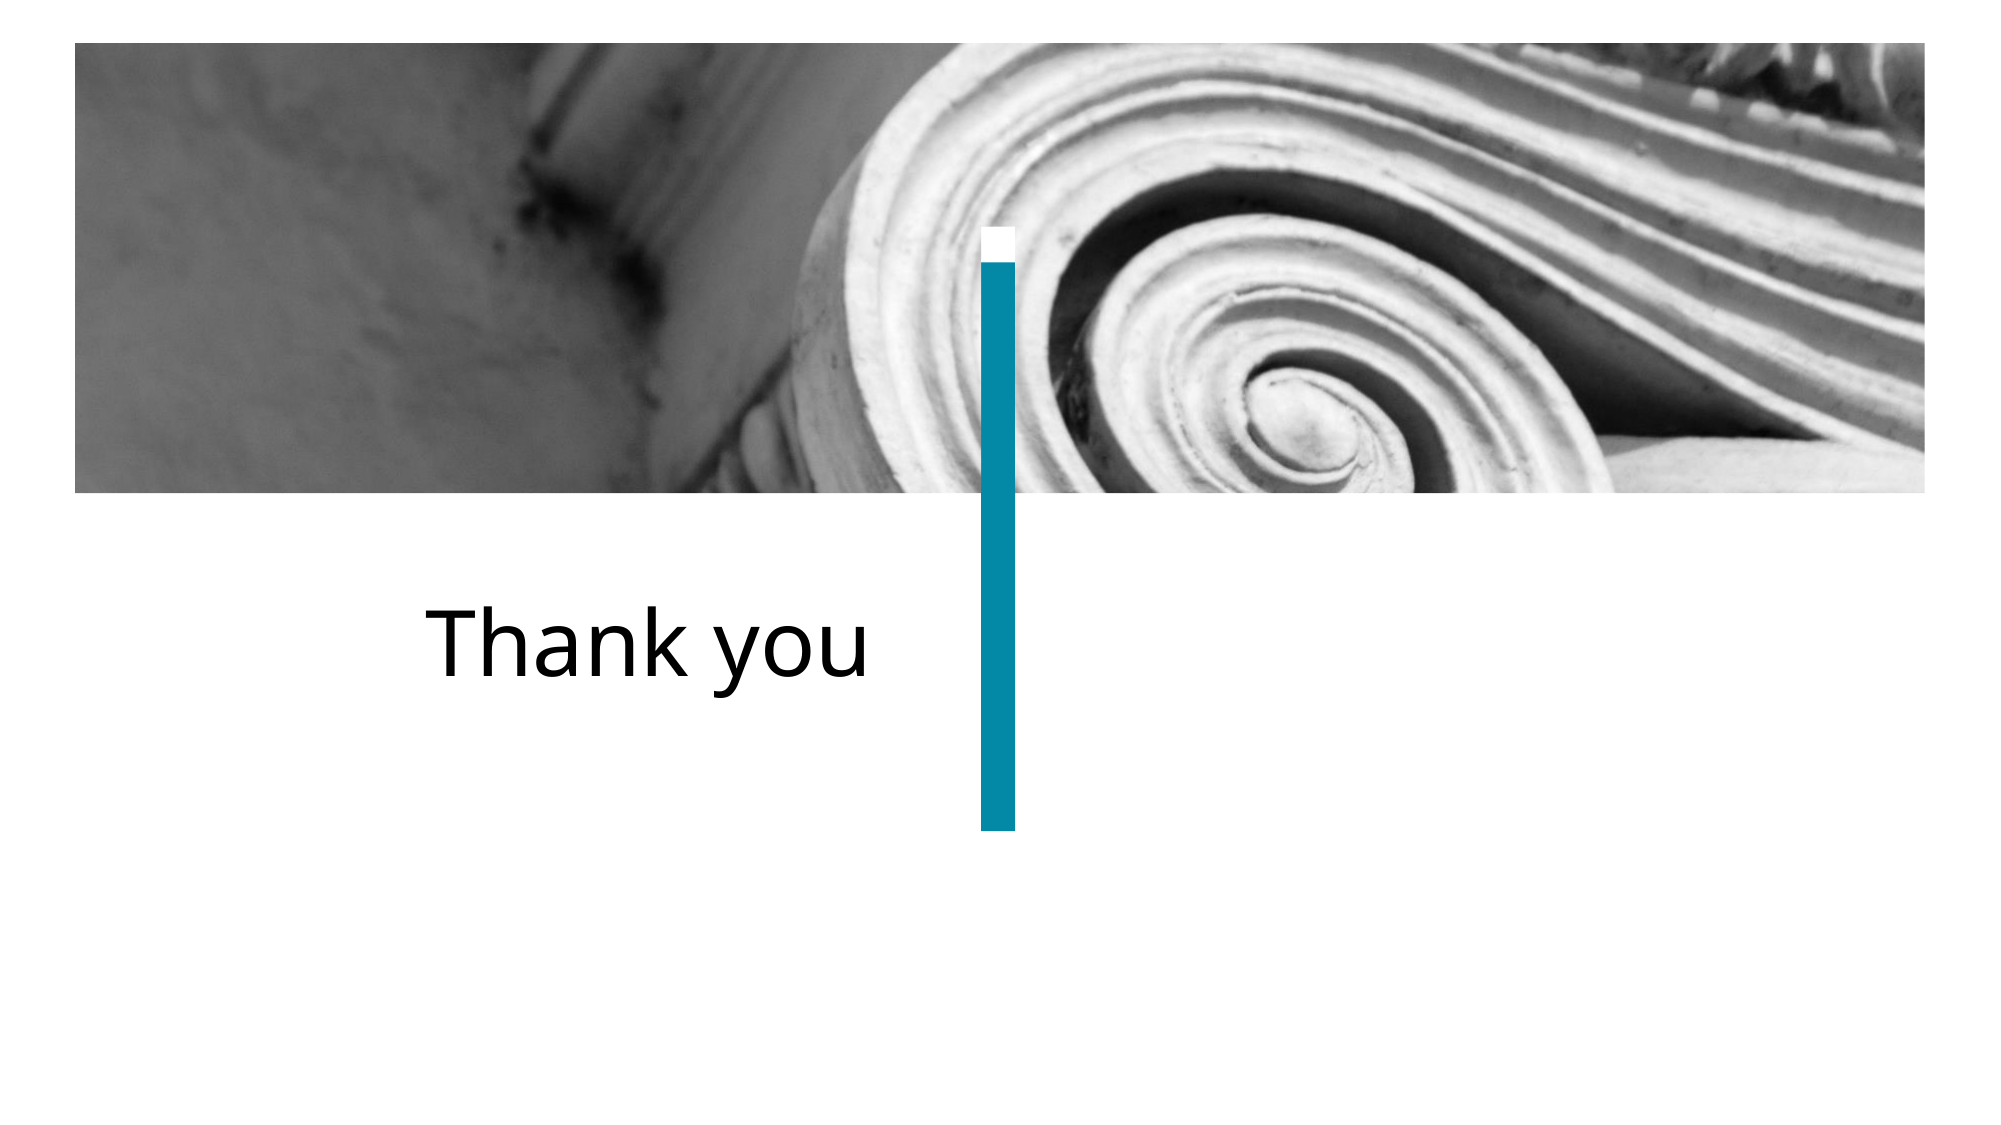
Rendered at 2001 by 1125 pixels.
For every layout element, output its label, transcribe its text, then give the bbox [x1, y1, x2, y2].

picture [75, 43, 1925, 494]
title Thank you [138, 589, 888, 807]
